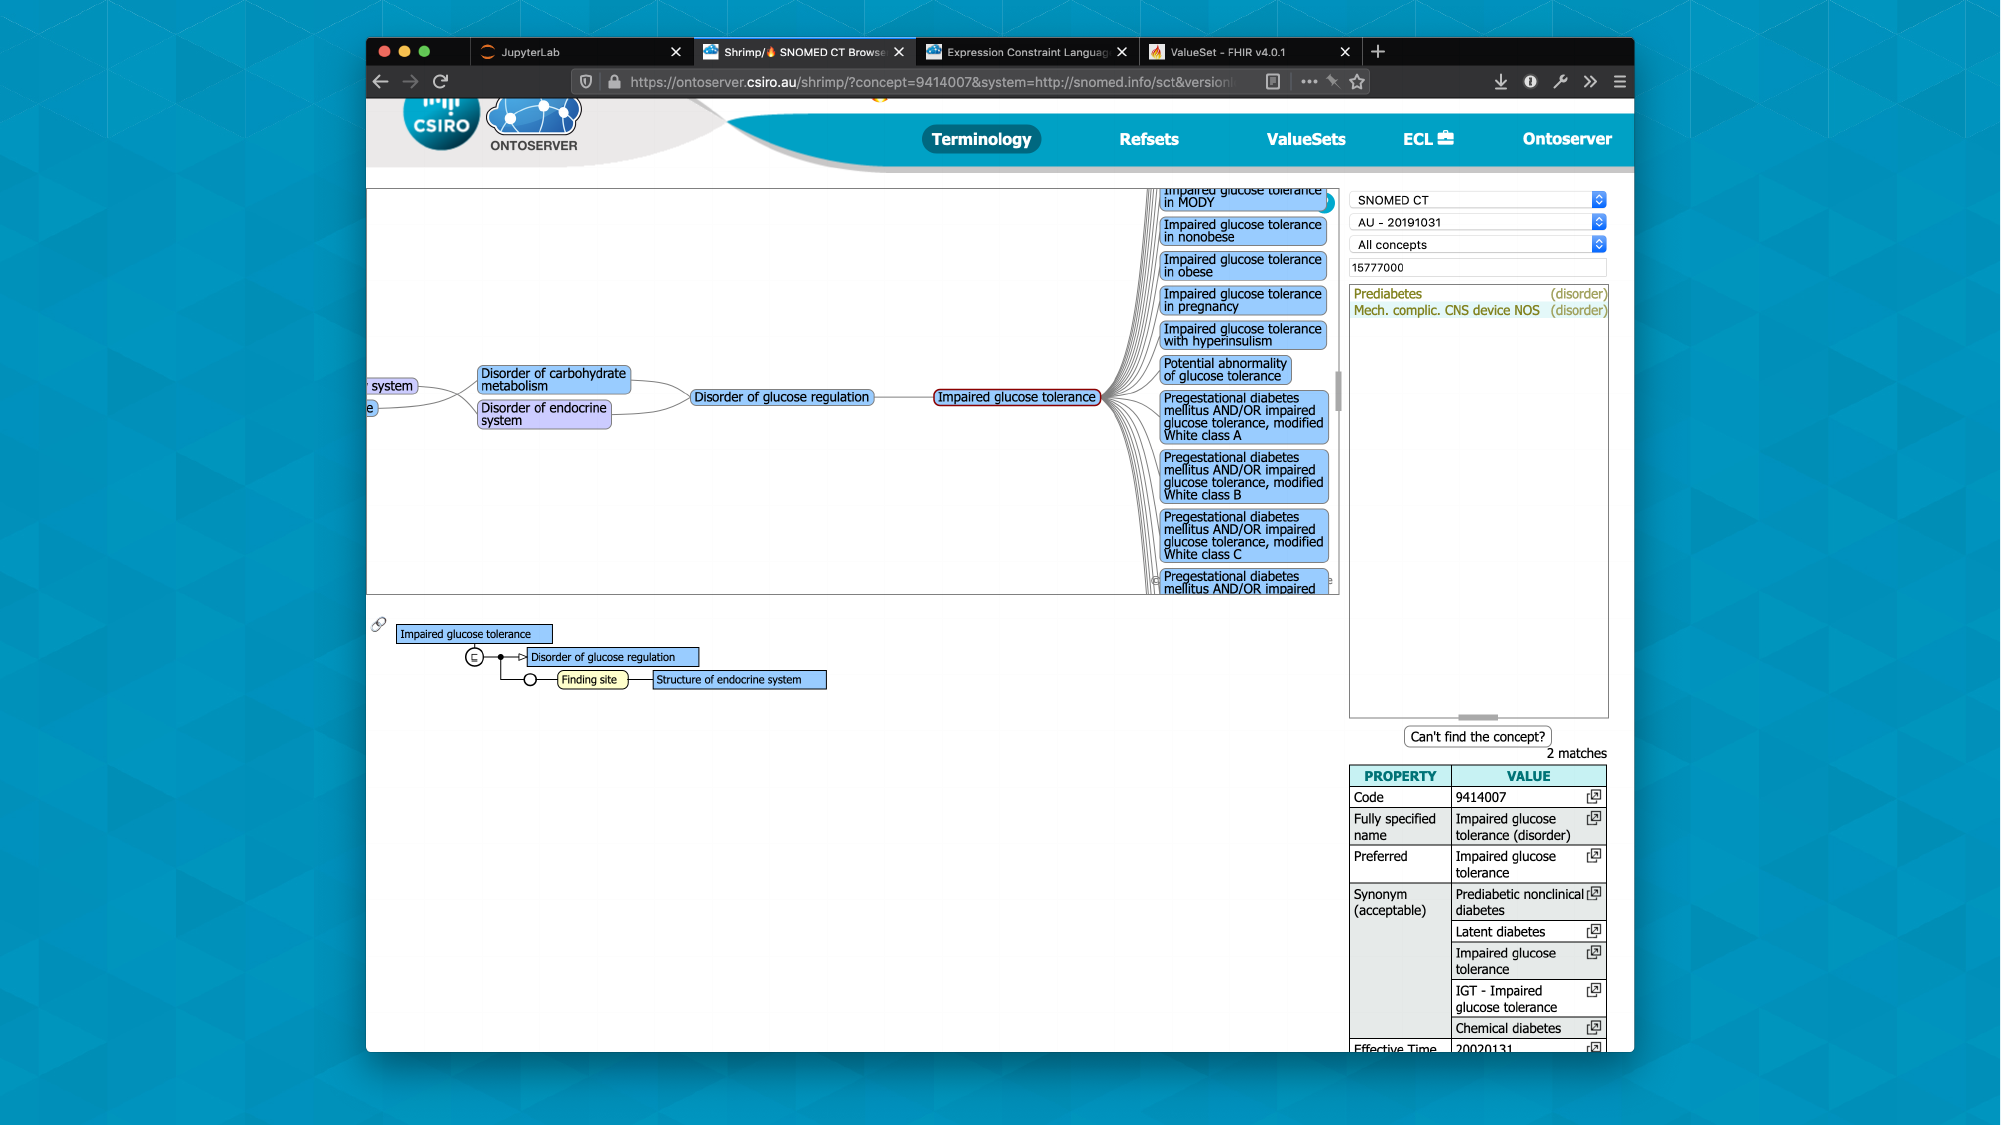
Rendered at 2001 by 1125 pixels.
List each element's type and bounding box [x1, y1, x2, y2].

picture [1279, 136, 1286, 145]
picture [1597, 136, 1604, 144]
picture [943, 133, 976, 145]
picture [1132, 133, 1178, 145]
picture [979, 133, 1030, 148]
picture [1405, 134, 1412, 144]
picture [1293, 133, 1345, 145]
picture [1121, 134, 1130, 144]
picture [1537, 136, 1544, 144]
picture [1553, 136, 1595, 144]
picture [932, 134, 941, 144]
picture [1414, 133, 1432, 145]
picture [1438, 131, 1453, 144]
picture [367, 38, 1634, 1051]
picture [1268, 134, 1277, 144]
picture [1546, 133, 1552, 144]
picture [1524, 133, 1534, 144]
picture [1607, 136, 1612, 144]
